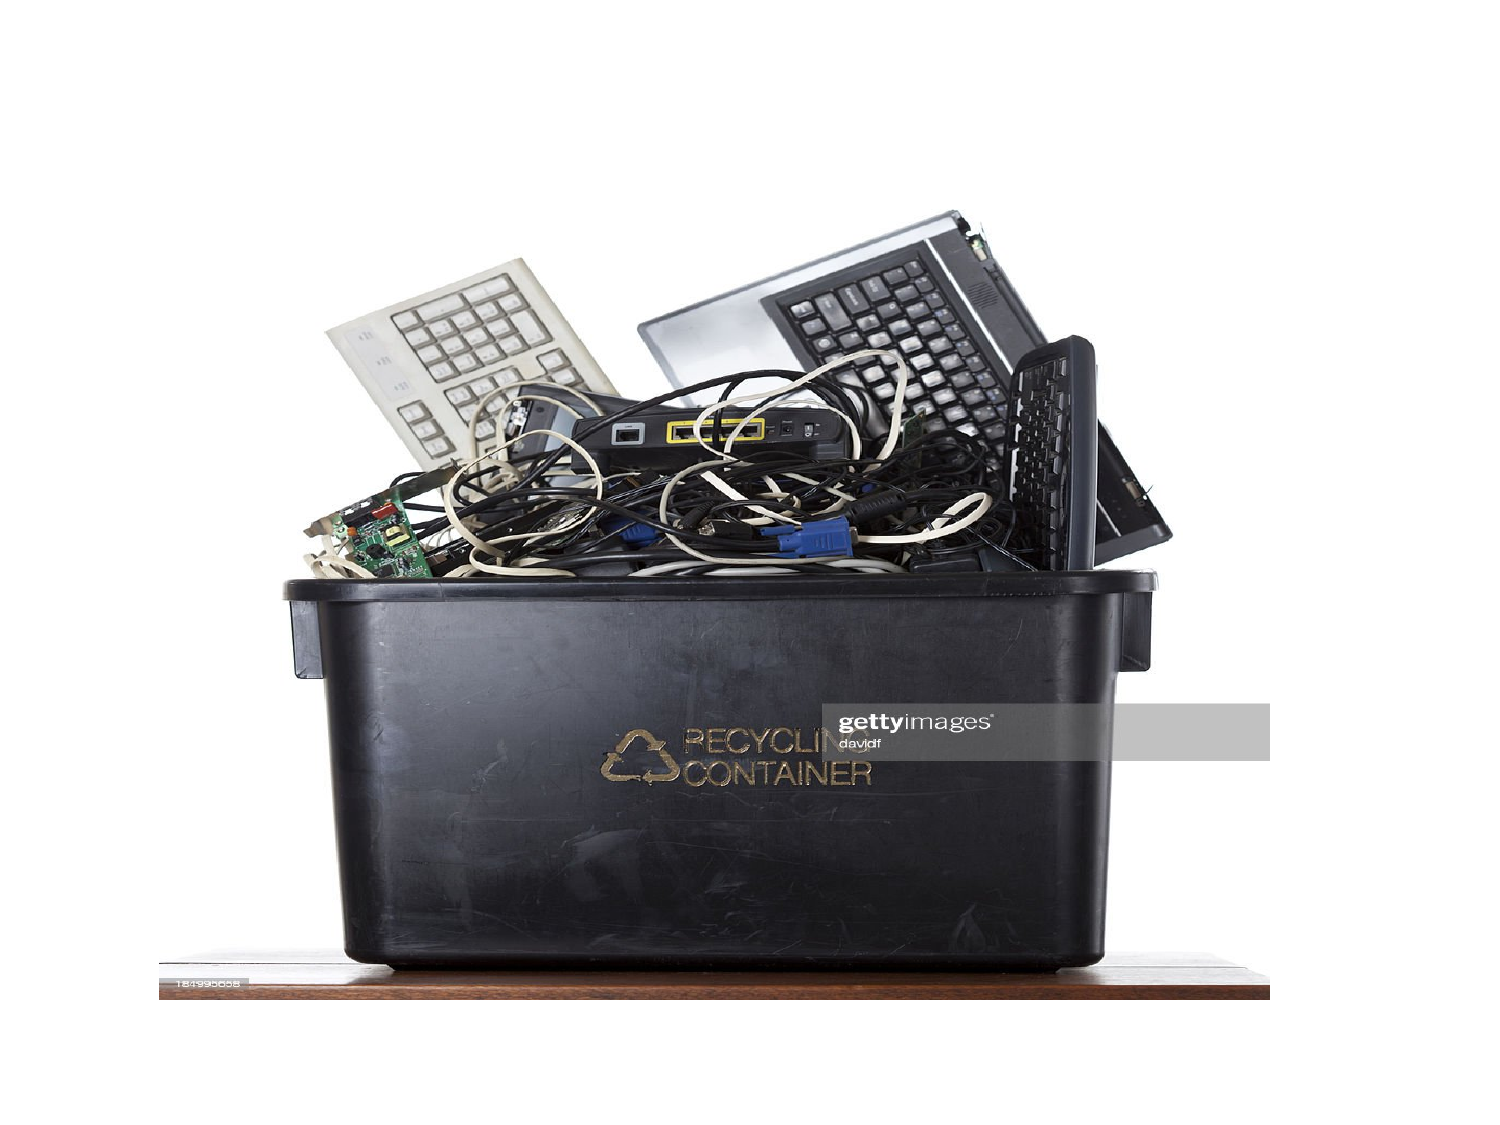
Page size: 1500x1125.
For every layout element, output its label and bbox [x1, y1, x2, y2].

picture [159, 195, 1270, 1000]
